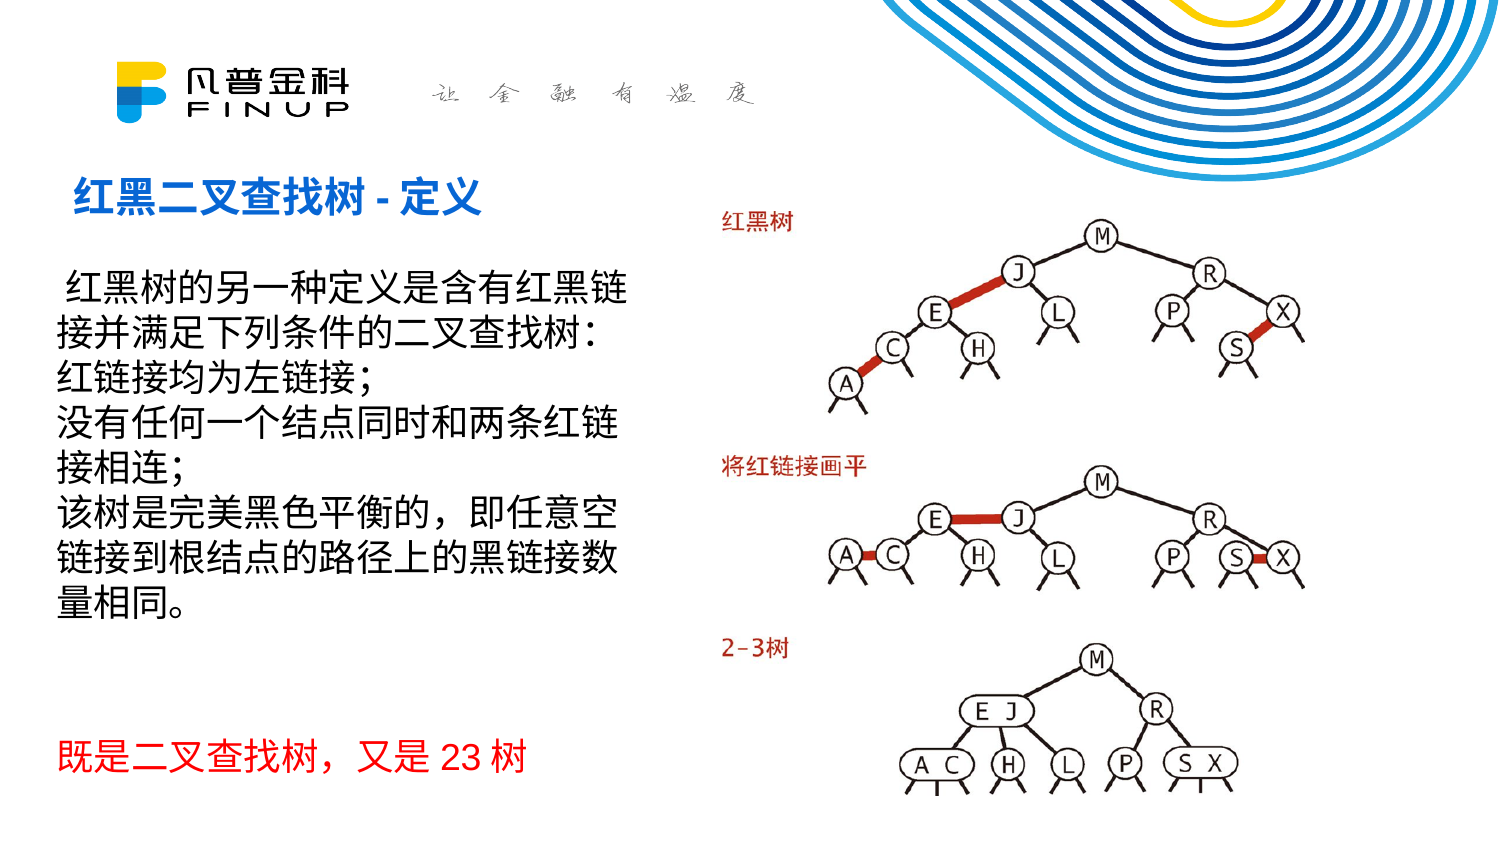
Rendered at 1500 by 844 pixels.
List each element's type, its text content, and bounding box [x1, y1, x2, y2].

picture [922, 0, 1466, 158]
text_box 既是二叉查找树，又是23树 [41, 725, 621, 785]
text_box ﻿﻿﻿红黑树的另一种定义是含有红黑链接并满足下列条件的二叉查找树： 红链接均为左链接； 没有任何一个结点同时和两条红链接相连； 该树是完美黑色平衡的，即任意空链接到根结点的路径上的黑链接数量相同。 [41, 256, 640, 632]
picture [640, 0, 1500, 831]
picture [423, 68, 769, 119]
picture [105, 53, 362, 137]
text_box 红黑二叉查找树-定义 [59, 163, 498, 229]
